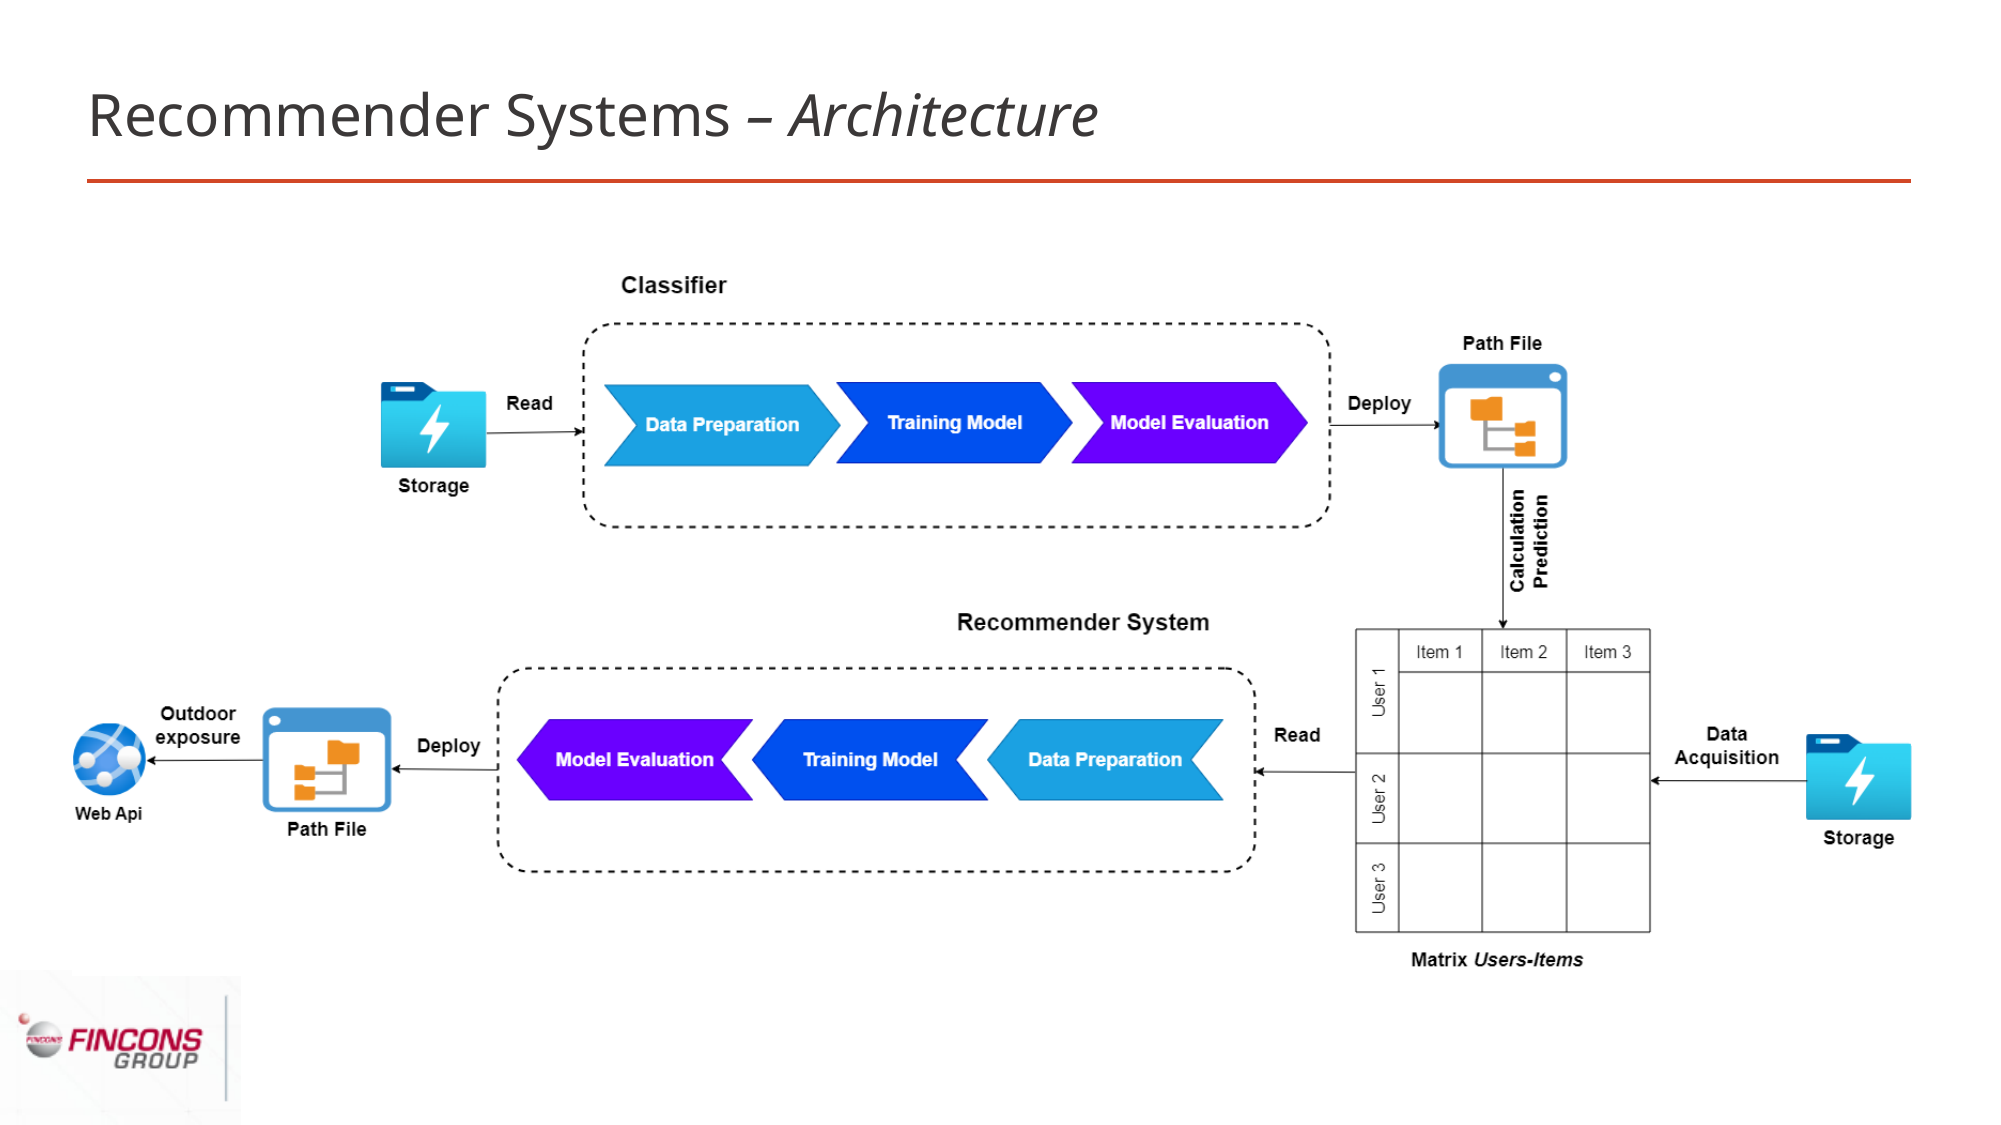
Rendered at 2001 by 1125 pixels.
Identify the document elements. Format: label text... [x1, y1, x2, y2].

picture [0, 970, 241, 1125]
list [72, 259, 1912, 976]
title Recommender Systems – Architecture [72, 70, 1912, 163]
